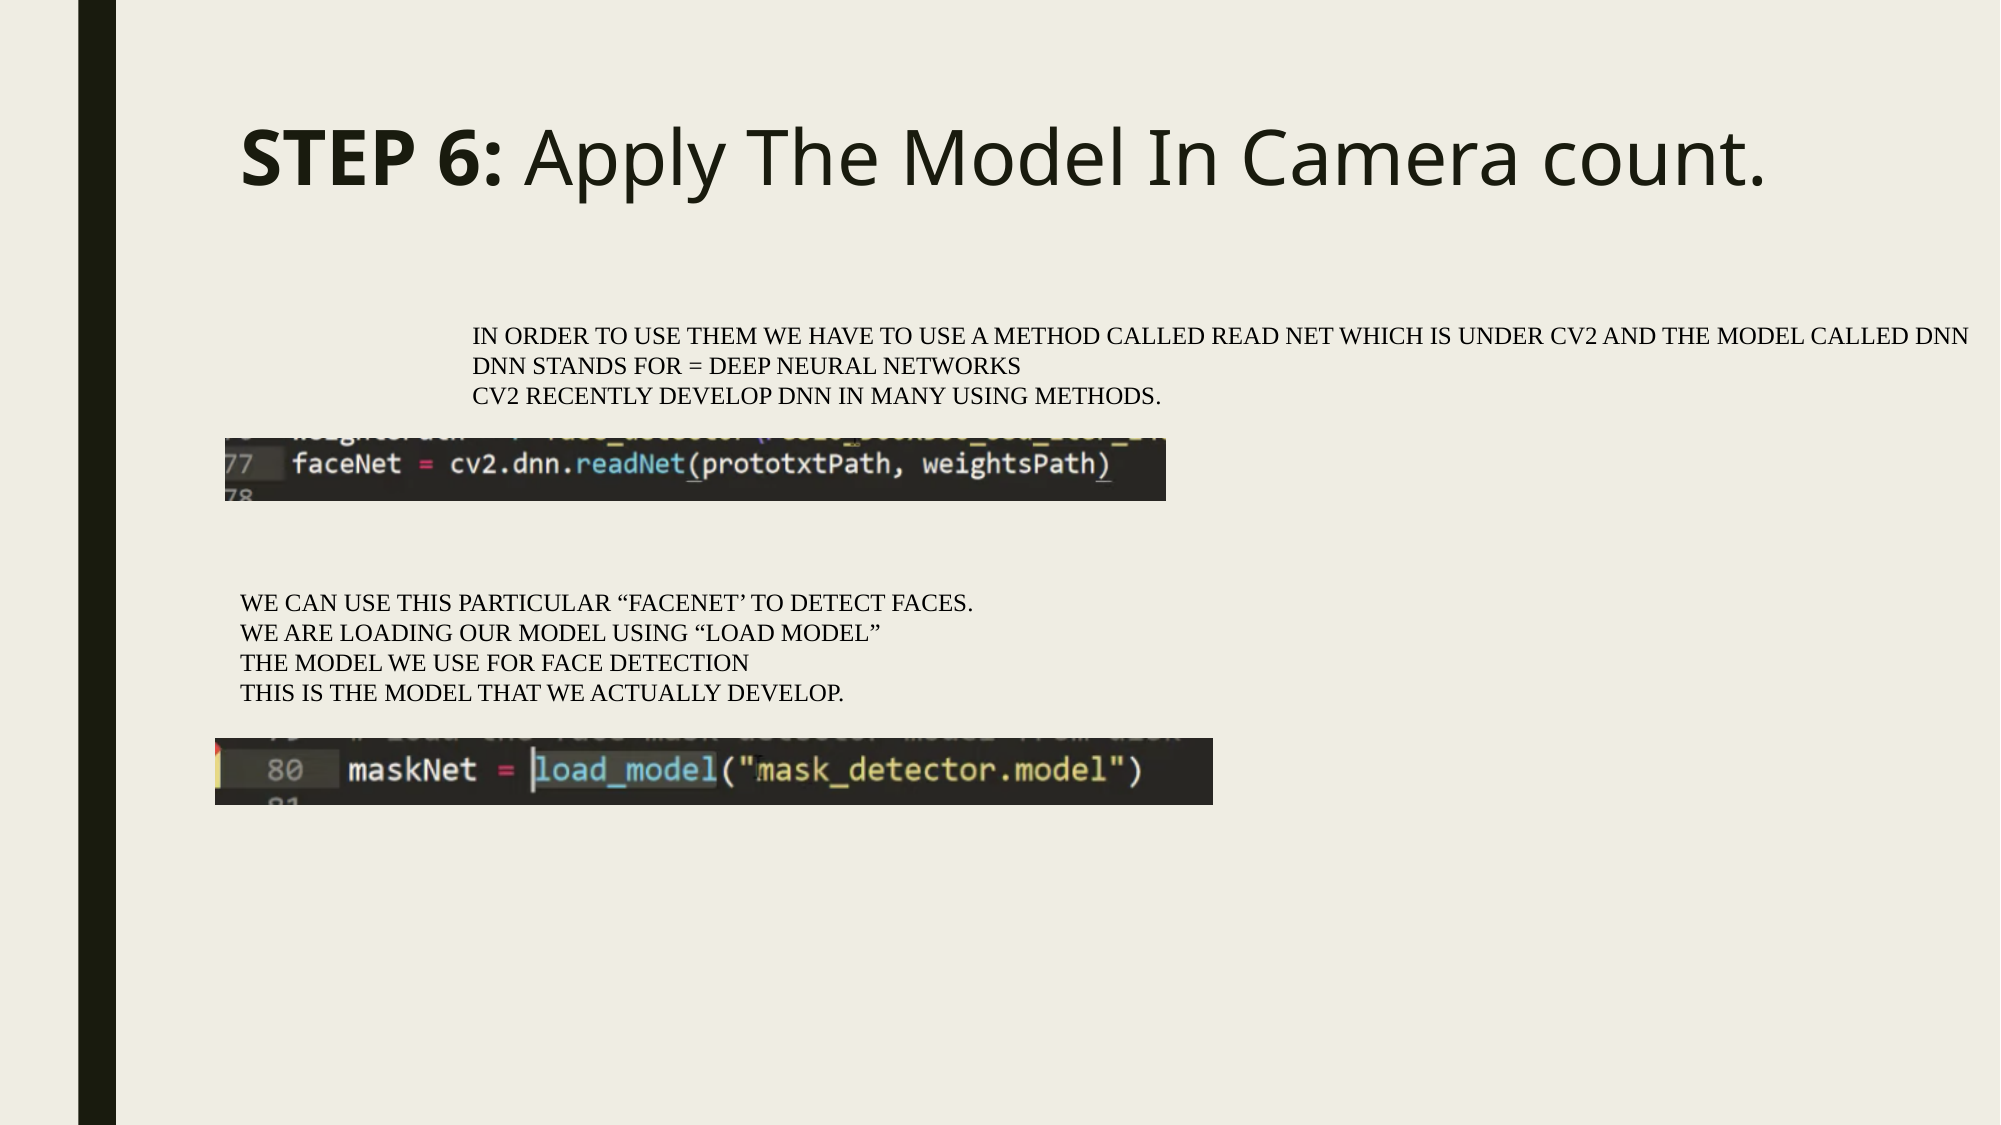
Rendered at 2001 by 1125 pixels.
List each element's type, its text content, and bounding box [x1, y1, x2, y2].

text_box WE CAN USE THIS PARTICULAR “FACENET’ TO DETECT FACES. WE ARE LOADING OUR MODEL USING “LOAD MODEL” THE MODEL WE USE FOR FACE DETECTION THIS IS THE MODEL THAT WE ACTUALLY DEVELOP. [224, 578, 2000, 714]
title STEP 6: Apply The Model In Camera count. [225, 112, 1800, 268]
text_box IN ORDER TO USE THEM WE HAVE TO USE A METHOD CALLED READ NET WHICH IS UNDER CV2 AND THE MODEL CALLED DNN DNN STANDS FOR = DEEP NEURAL NETWORKS CV2 RECENTLY DEVELOP DNN IN MANY USING METHODS. [457, 312, 1993, 417]
picture [224, 438, 1166, 501]
picture [215, 737, 1213, 805]
